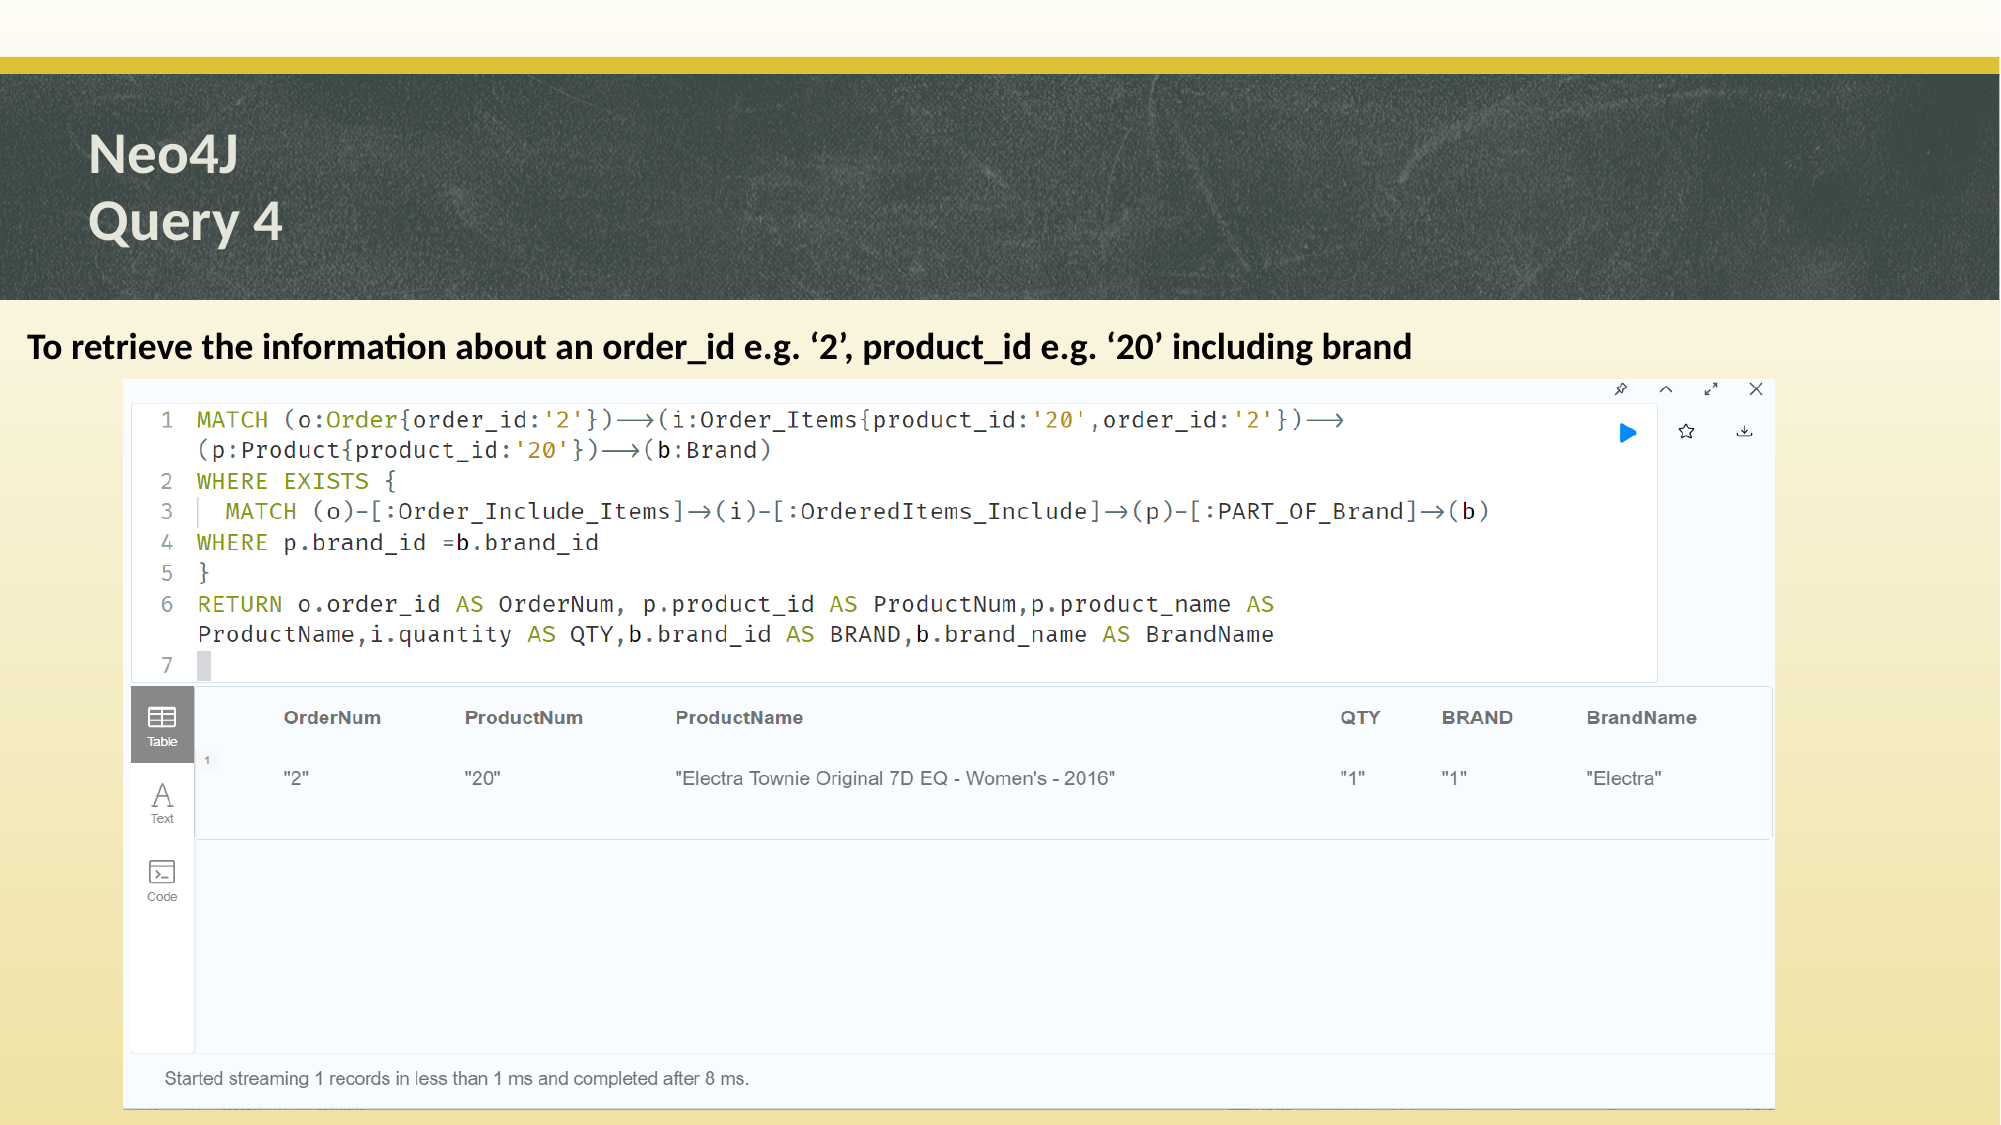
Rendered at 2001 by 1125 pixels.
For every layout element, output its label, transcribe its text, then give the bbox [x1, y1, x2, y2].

picture [0, 74, 2000, 300]
list To retrieve the information about an order_id e.g. ‘2’, product_id e.g. ‘20’ including brand [11, 307, 1585, 380]
title Neo4J Query 4 [74, 111, 365, 263]
picture [122, 378, 1775, 1110]
